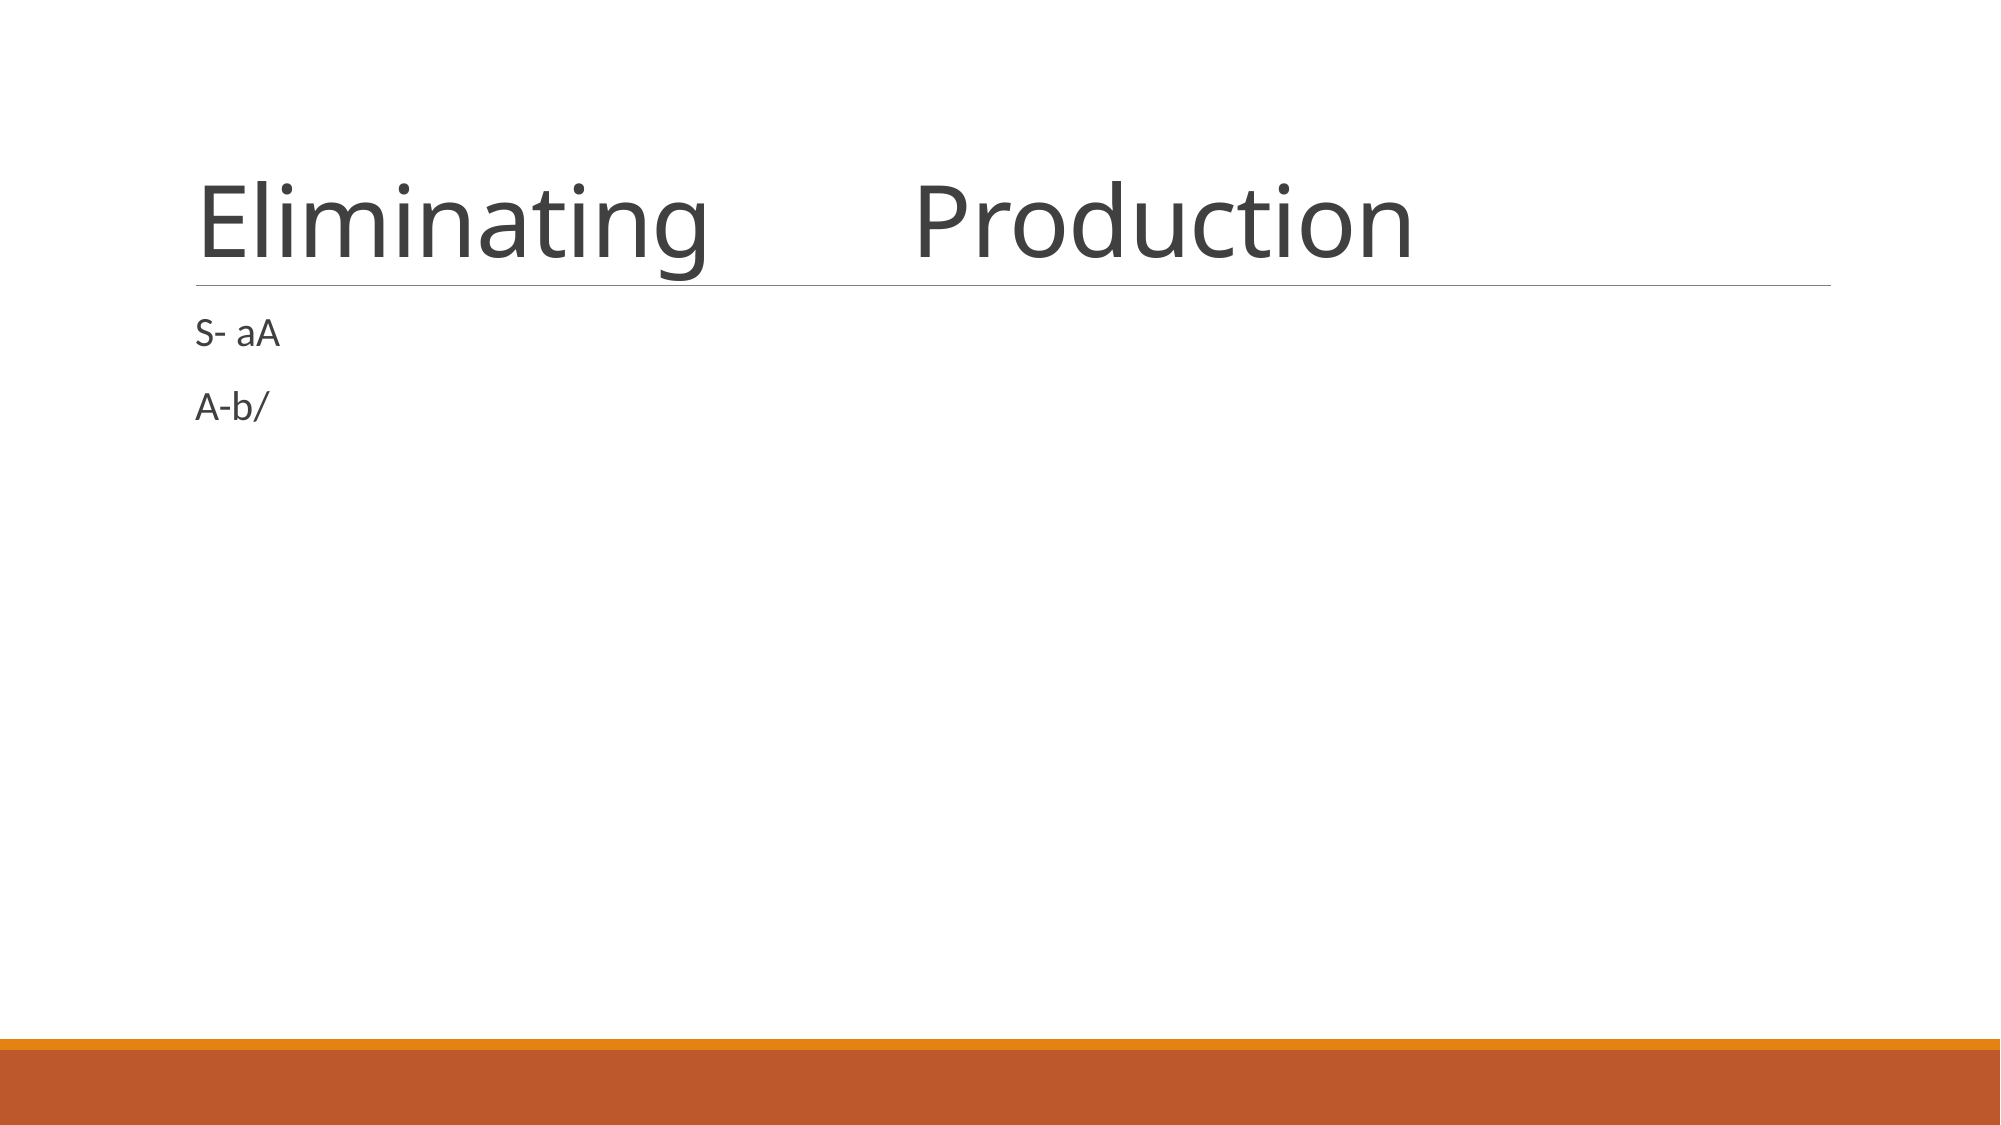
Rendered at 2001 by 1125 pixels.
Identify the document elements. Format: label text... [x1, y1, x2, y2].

title Eliminating Production [180, 47, 1830, 285]
list S- aA A-b/ [180, 302, 1830, 963]
